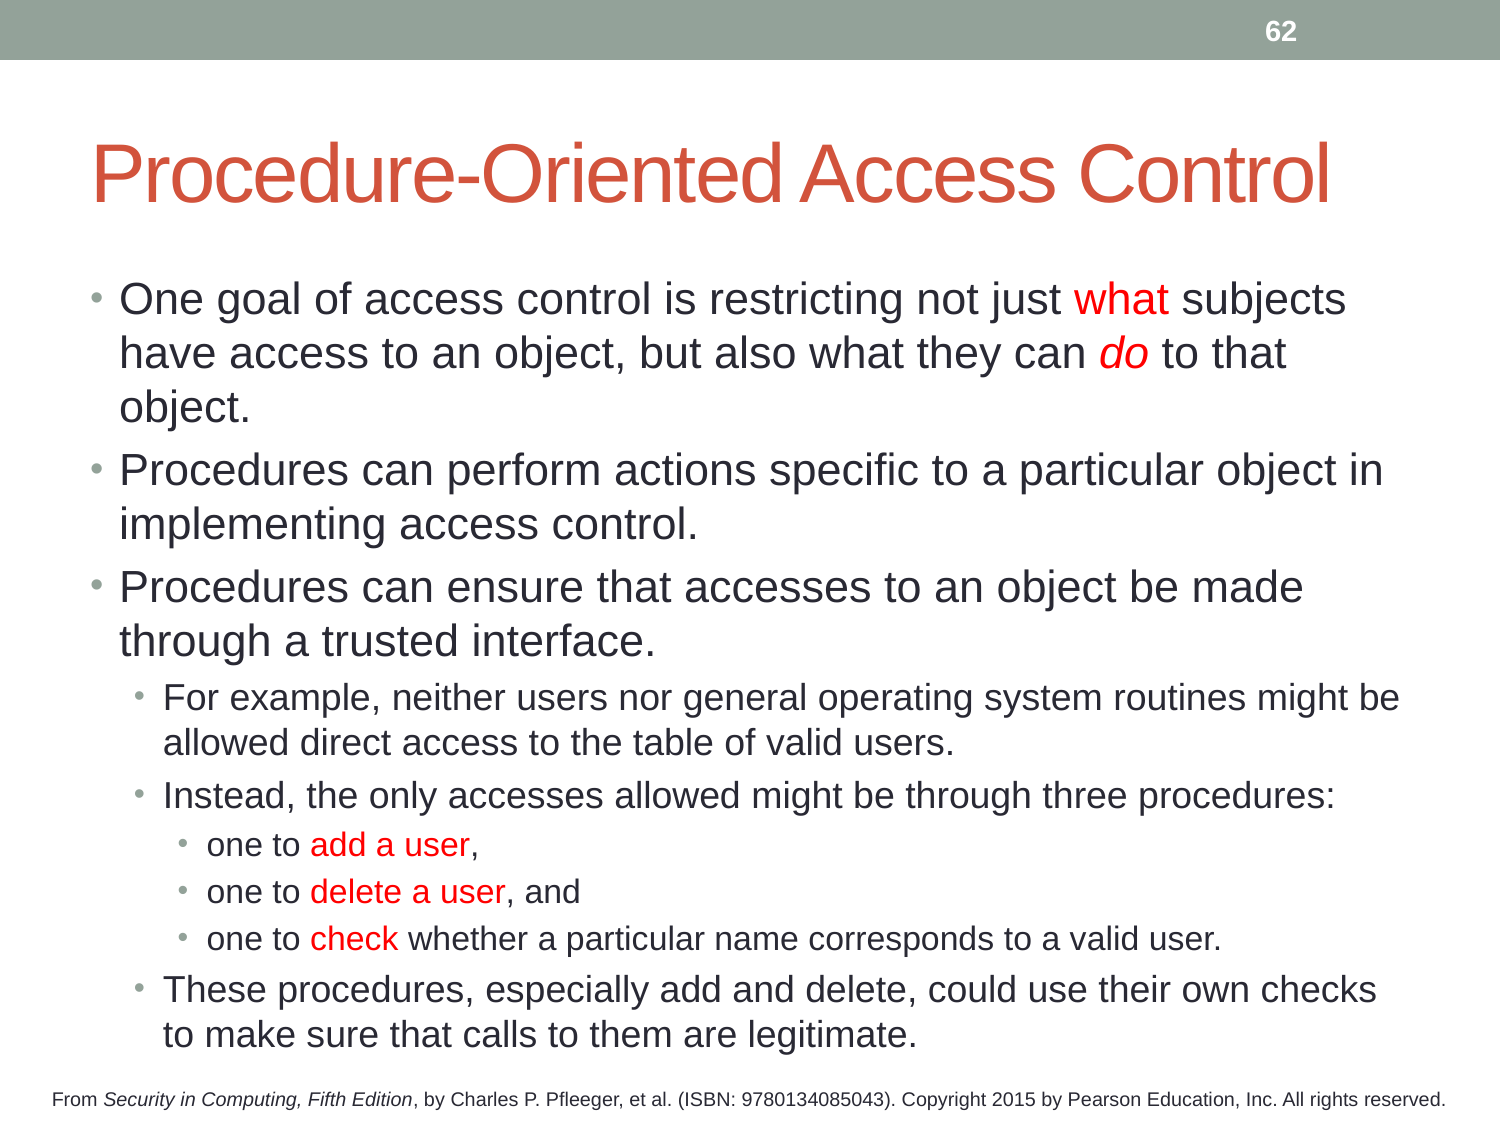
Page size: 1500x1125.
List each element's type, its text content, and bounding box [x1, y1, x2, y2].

slide_number 62 [1250, 3, 1425, 57]
footer From Security in Computing, Fifth Edition, by Charles P. Pfleeger, et al. (ISBN: 9780134085043). Copyright 2015 by Pearson Education, Inc. All rights reserved. [0, 1071, 1500, 1125]
list One goal of access control is restricting not just what subjects have access to an object, but also what they can do to that object. Procedures can perform actions specific to a particular object in implementing access control. Procedures can ensure that accesses to an object be made through a trusted interface. For example, neither users nor general operating system routines might be allowed direct access to the table of valid users. Instead, the only accesses allowed might be through three procedures: one to add a user, one to delete a user, and one to check whether a particular name corresponds to a valid user. These procedures, especially add and delete, could use their own checks to make sure that calls to them are legitimate. [75, 262, 1425, 1063]
title Procedure-Oriented Access Control [75, 87, 1425, 250]
